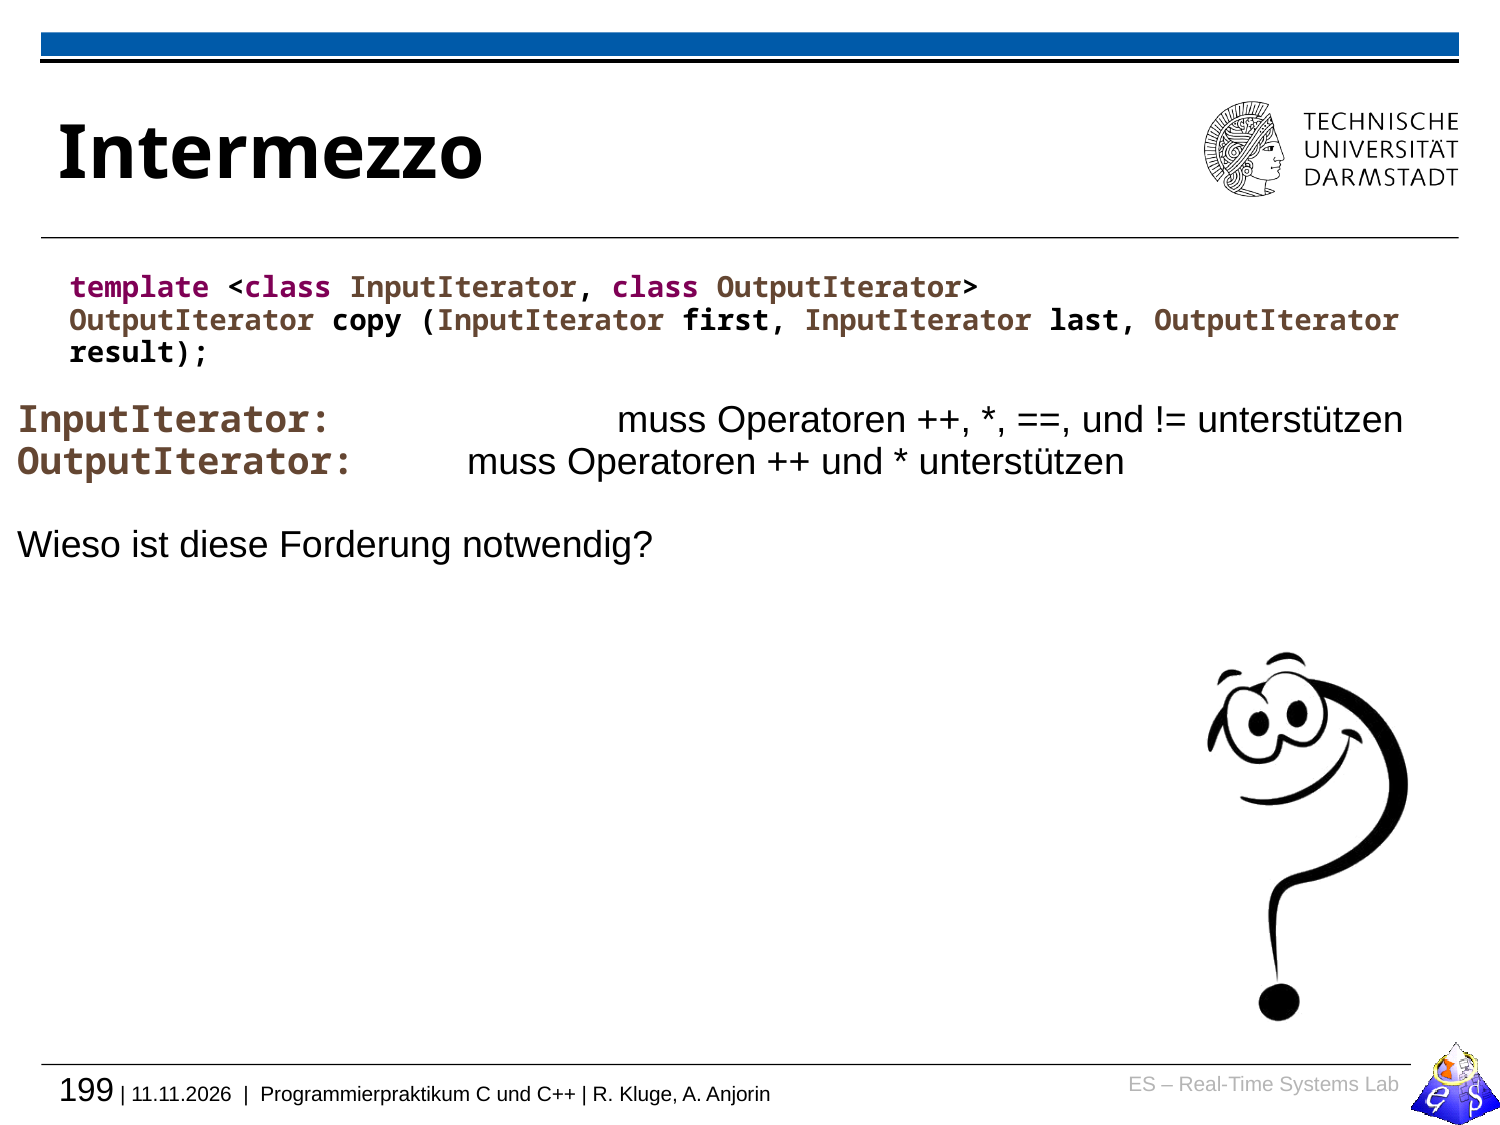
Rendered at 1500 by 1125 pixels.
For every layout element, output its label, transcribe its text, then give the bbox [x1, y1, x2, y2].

text_box InputIterator: muss Operatoren ++, *, ==, und != unterstützen OutputIterator: muss Operatoren ++ und * unterstützen Wieso ist diese Forderung notwendig? [2, 391, 1419, 574]
title Intermezzo [58, 80, 1187, 218]
picture [1187, 84, 1483, 214]
picture [1411, 1041, 1500, 1125]
picture [1104, 645, 1483, 1024]
text_box template <class InputIterator, class OutputIterator> OutputIterator copy (InputIterator first, InputIterator last, OutputIterator result); [54, 264, 1472, 377]
